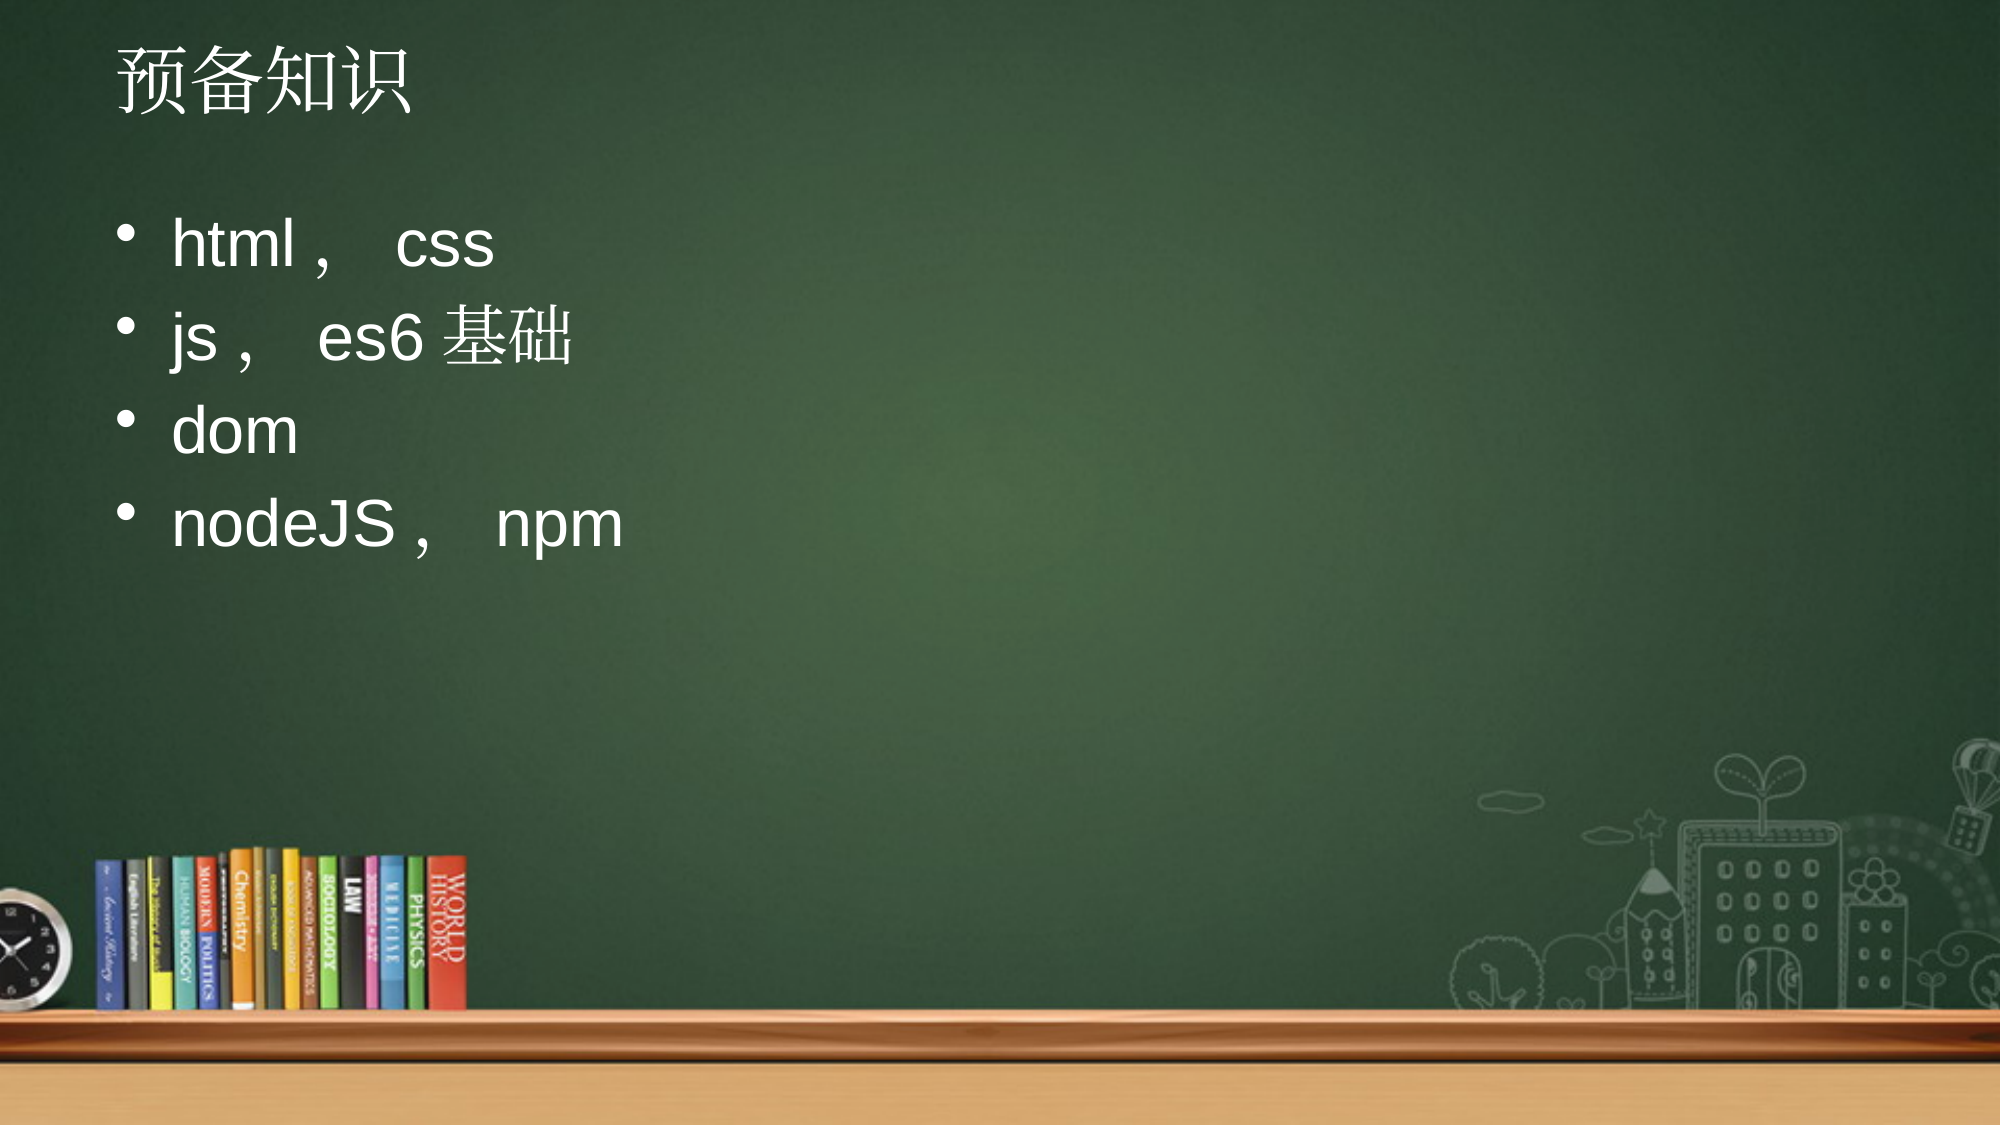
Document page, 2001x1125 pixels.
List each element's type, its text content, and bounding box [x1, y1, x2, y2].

title 预备知识 [99, 30, 1901, 127]
list html，css js，es6基础 dom nodeJS，npm [99, 192, 1901, 1006]
picture [0, 0, 2000, 1125]
